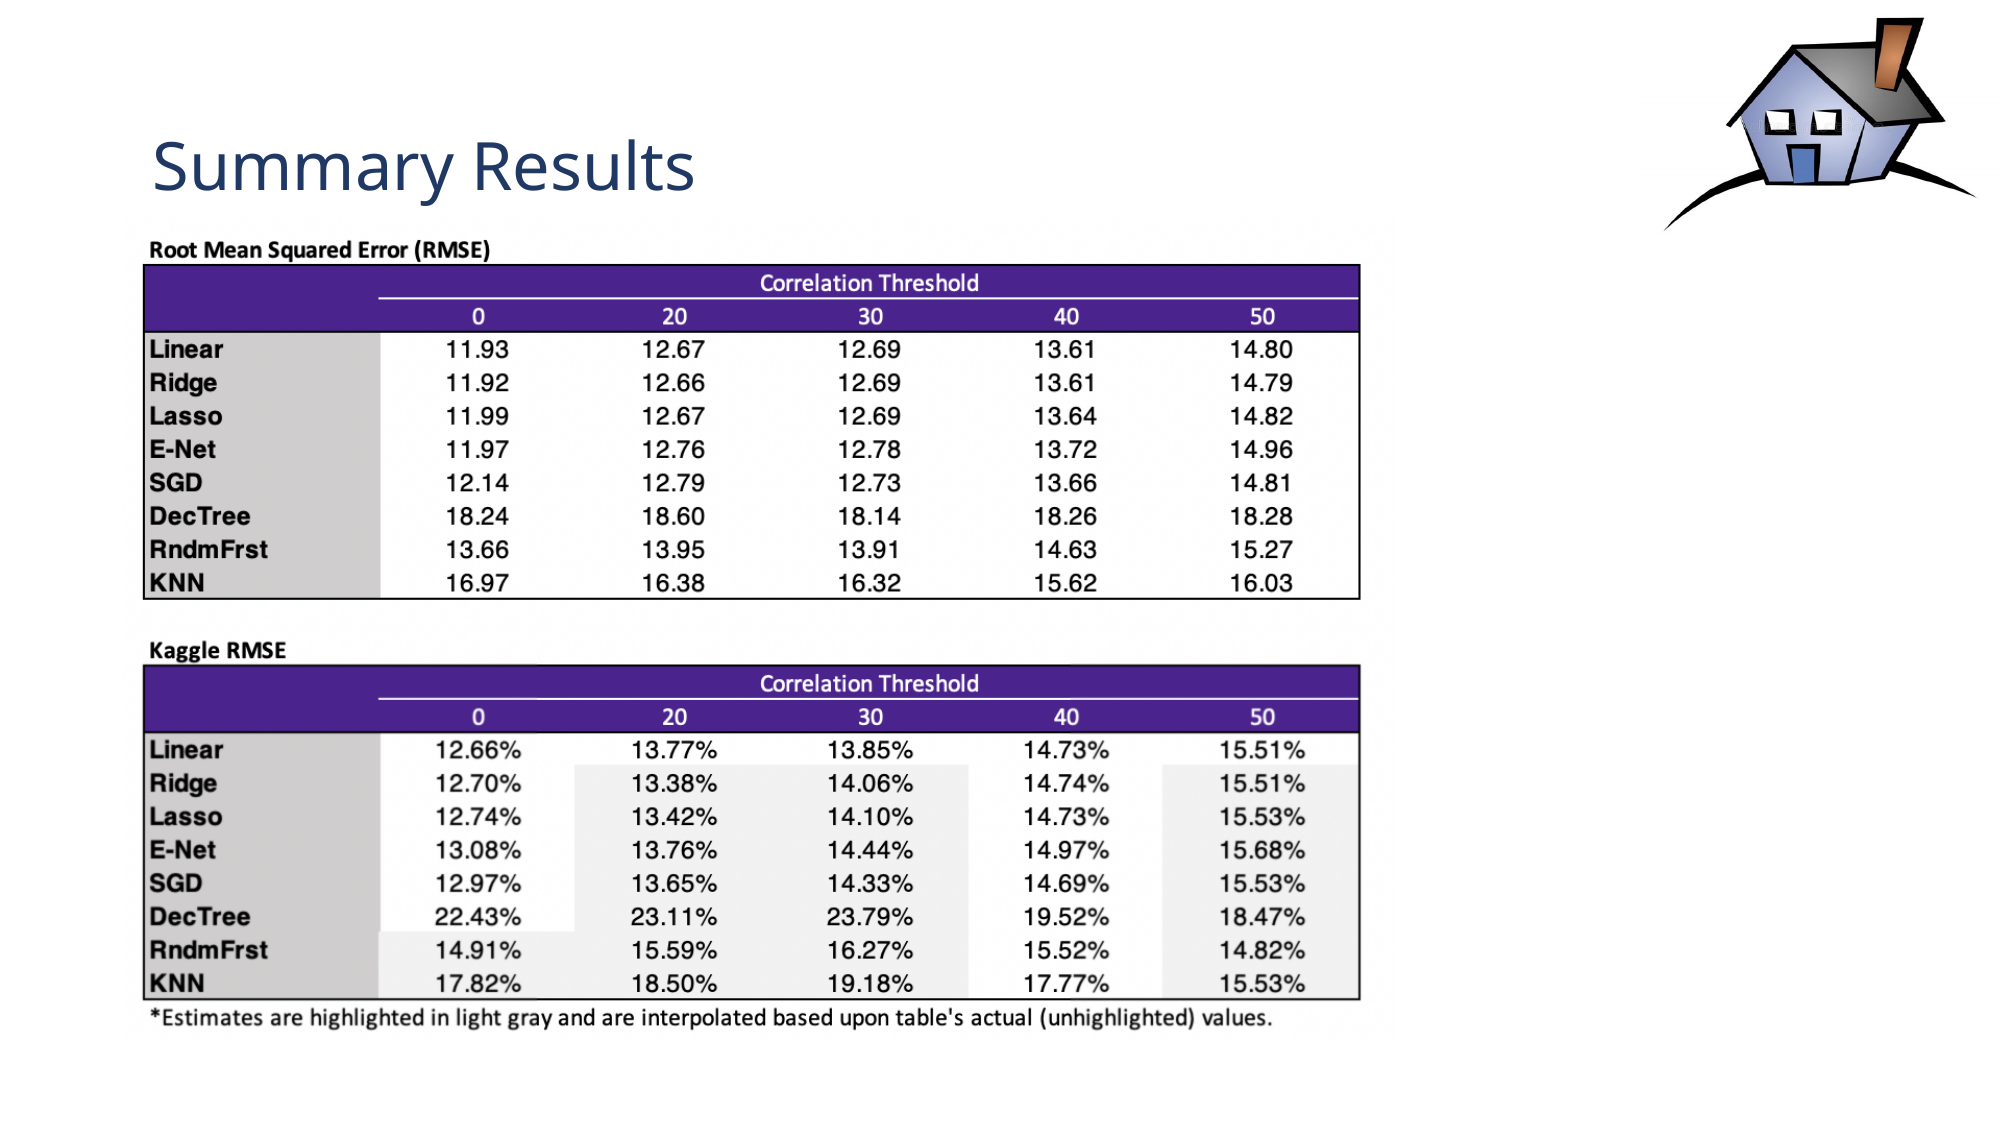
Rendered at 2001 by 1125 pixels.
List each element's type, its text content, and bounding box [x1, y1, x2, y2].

title Summary Results [137, 59, 1863, 278]
picture [1639, 0, 2000, 247]
picture [122, 216, 1396, 1040]
